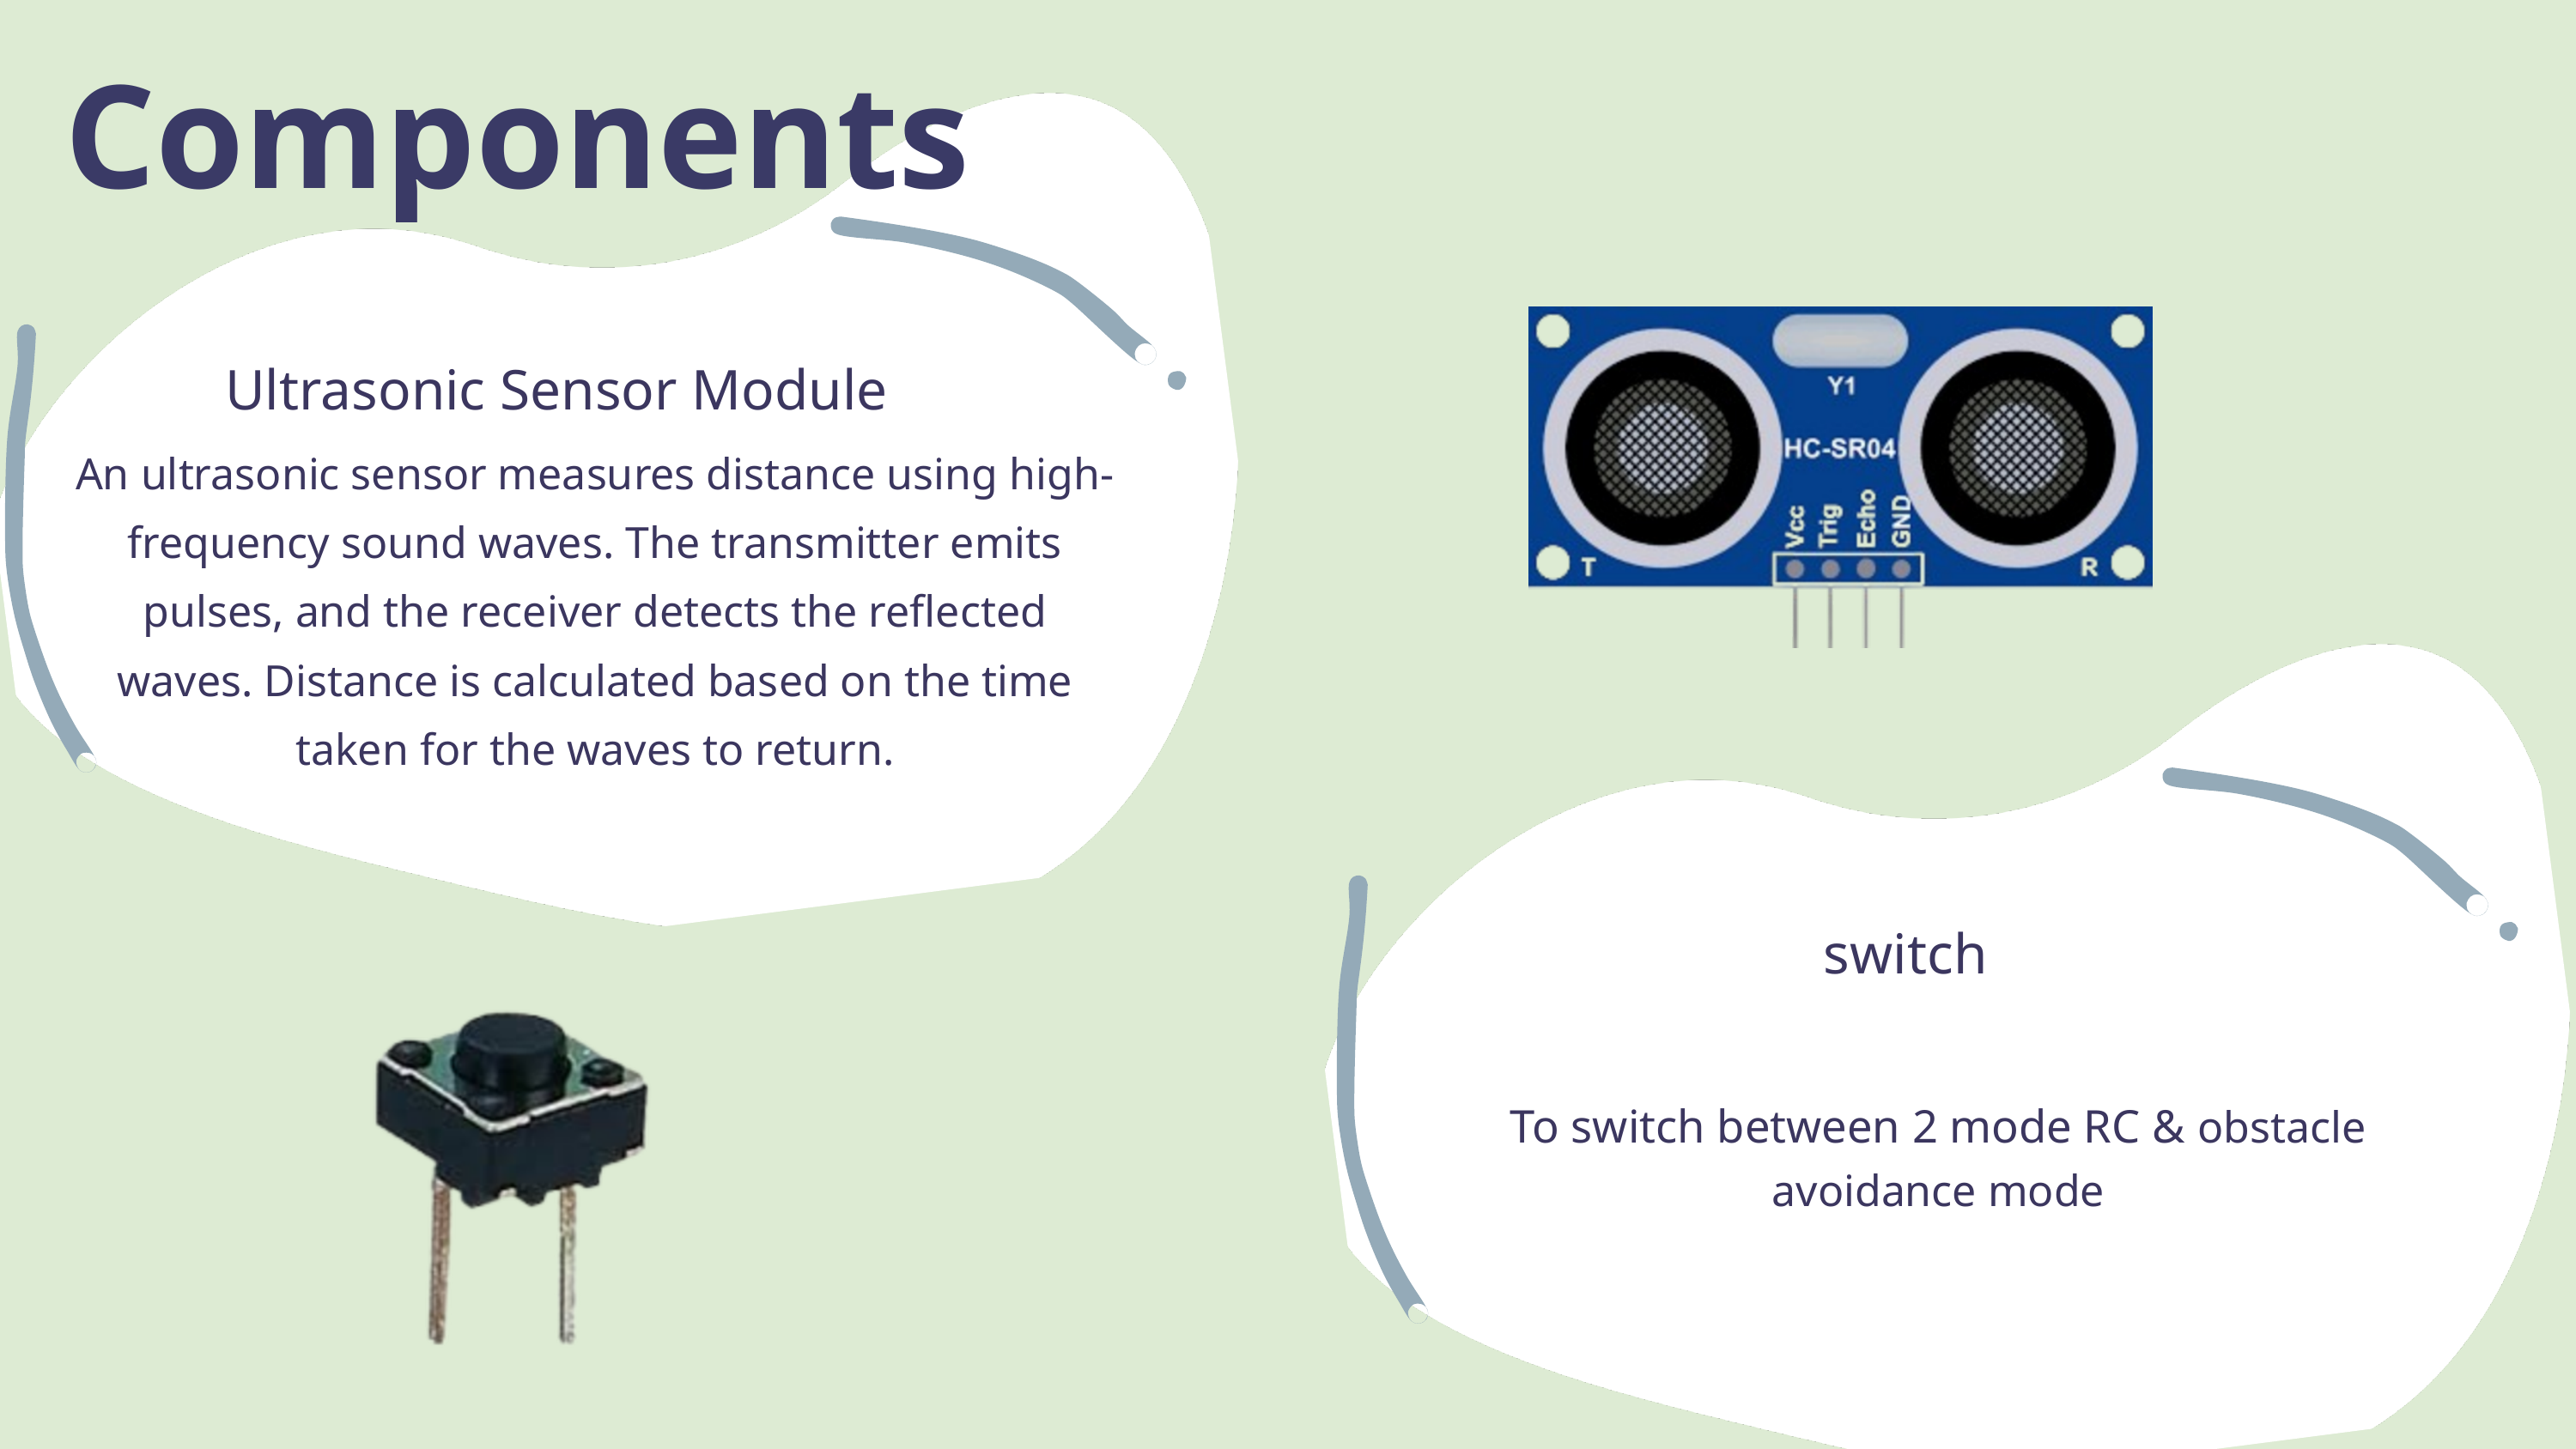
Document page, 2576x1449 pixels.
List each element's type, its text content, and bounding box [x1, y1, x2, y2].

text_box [2156, 761, 2494, 923]
text_box [1287, 623, 2576, 1449]
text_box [1330, 869, 1435, 1330]
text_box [824, 210, 1163, 372]
picture [259, 907, 776, 1425]
text_box Components [0, 45, 1552, 389]
text_box switch [1445, 907, 2366, 985]
text_box An ultrasonic sensor measures distance using high-frequency sound waves. The transmitter emits pulses, and the receiver detects the reflected waves. Distance is calculated based on the time taken for the waves to return. [106, 429, 1115, 773]
text_box [27, 389, 1288, 1005]
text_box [0, 318, 103, 779]
text_box To switch between 2 mode RC & obstacle avoidance mode [1445, 1088, 2432, 1278]
picture [1528, 306, 2154, 648]
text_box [2494, 916, 2525, 948]
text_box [1162, 365, 1194, 397]
text_box Ultrasonic Sensor Module [106, 389, 1018, 421]
